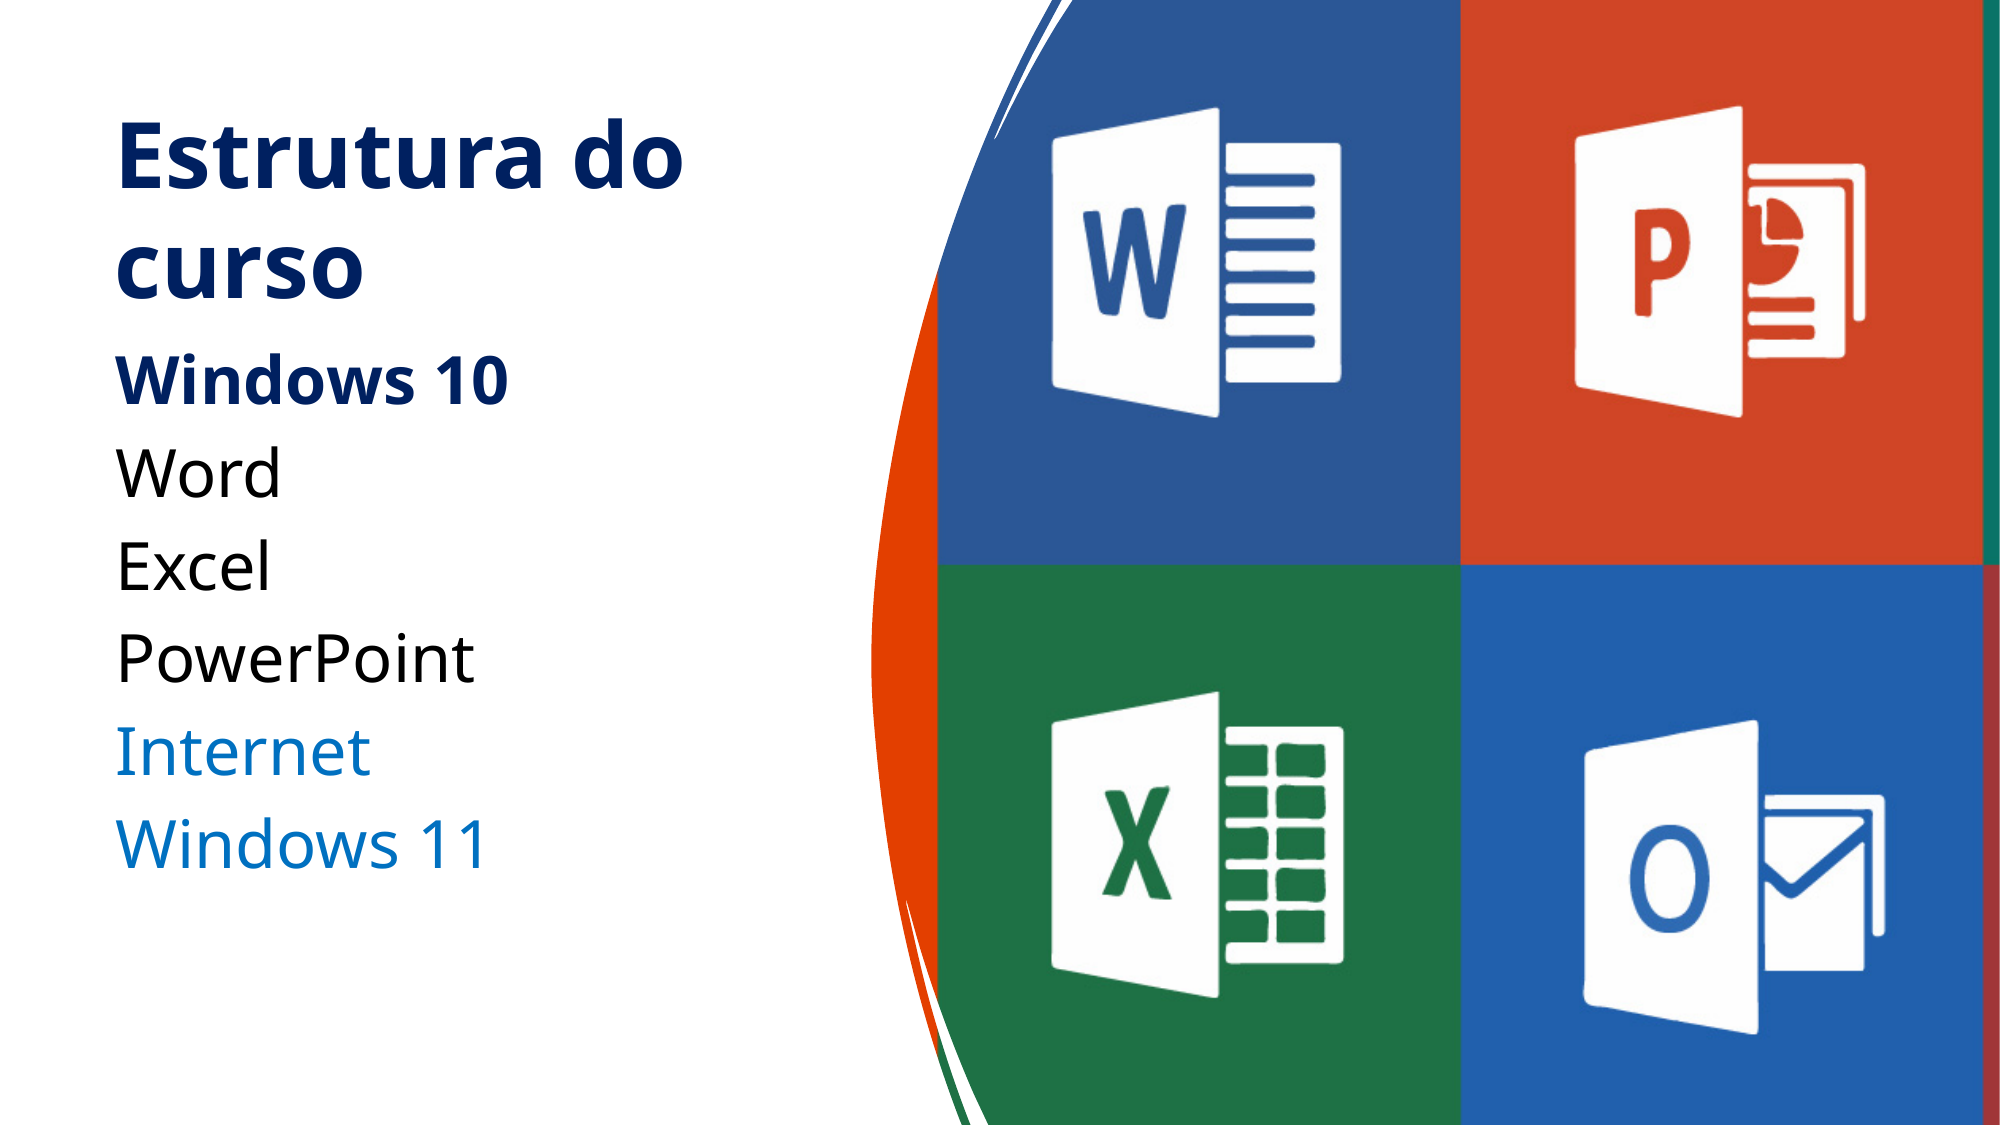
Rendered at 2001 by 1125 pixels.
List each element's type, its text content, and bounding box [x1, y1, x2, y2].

picture [870, 0, 2000, 1125]
text_box Windows 10 Word Excel PowerPoint Internet Windows 11 [100, 339, 870, 891]
text_box Estrutura do curso [99, 89, 870, 325]
